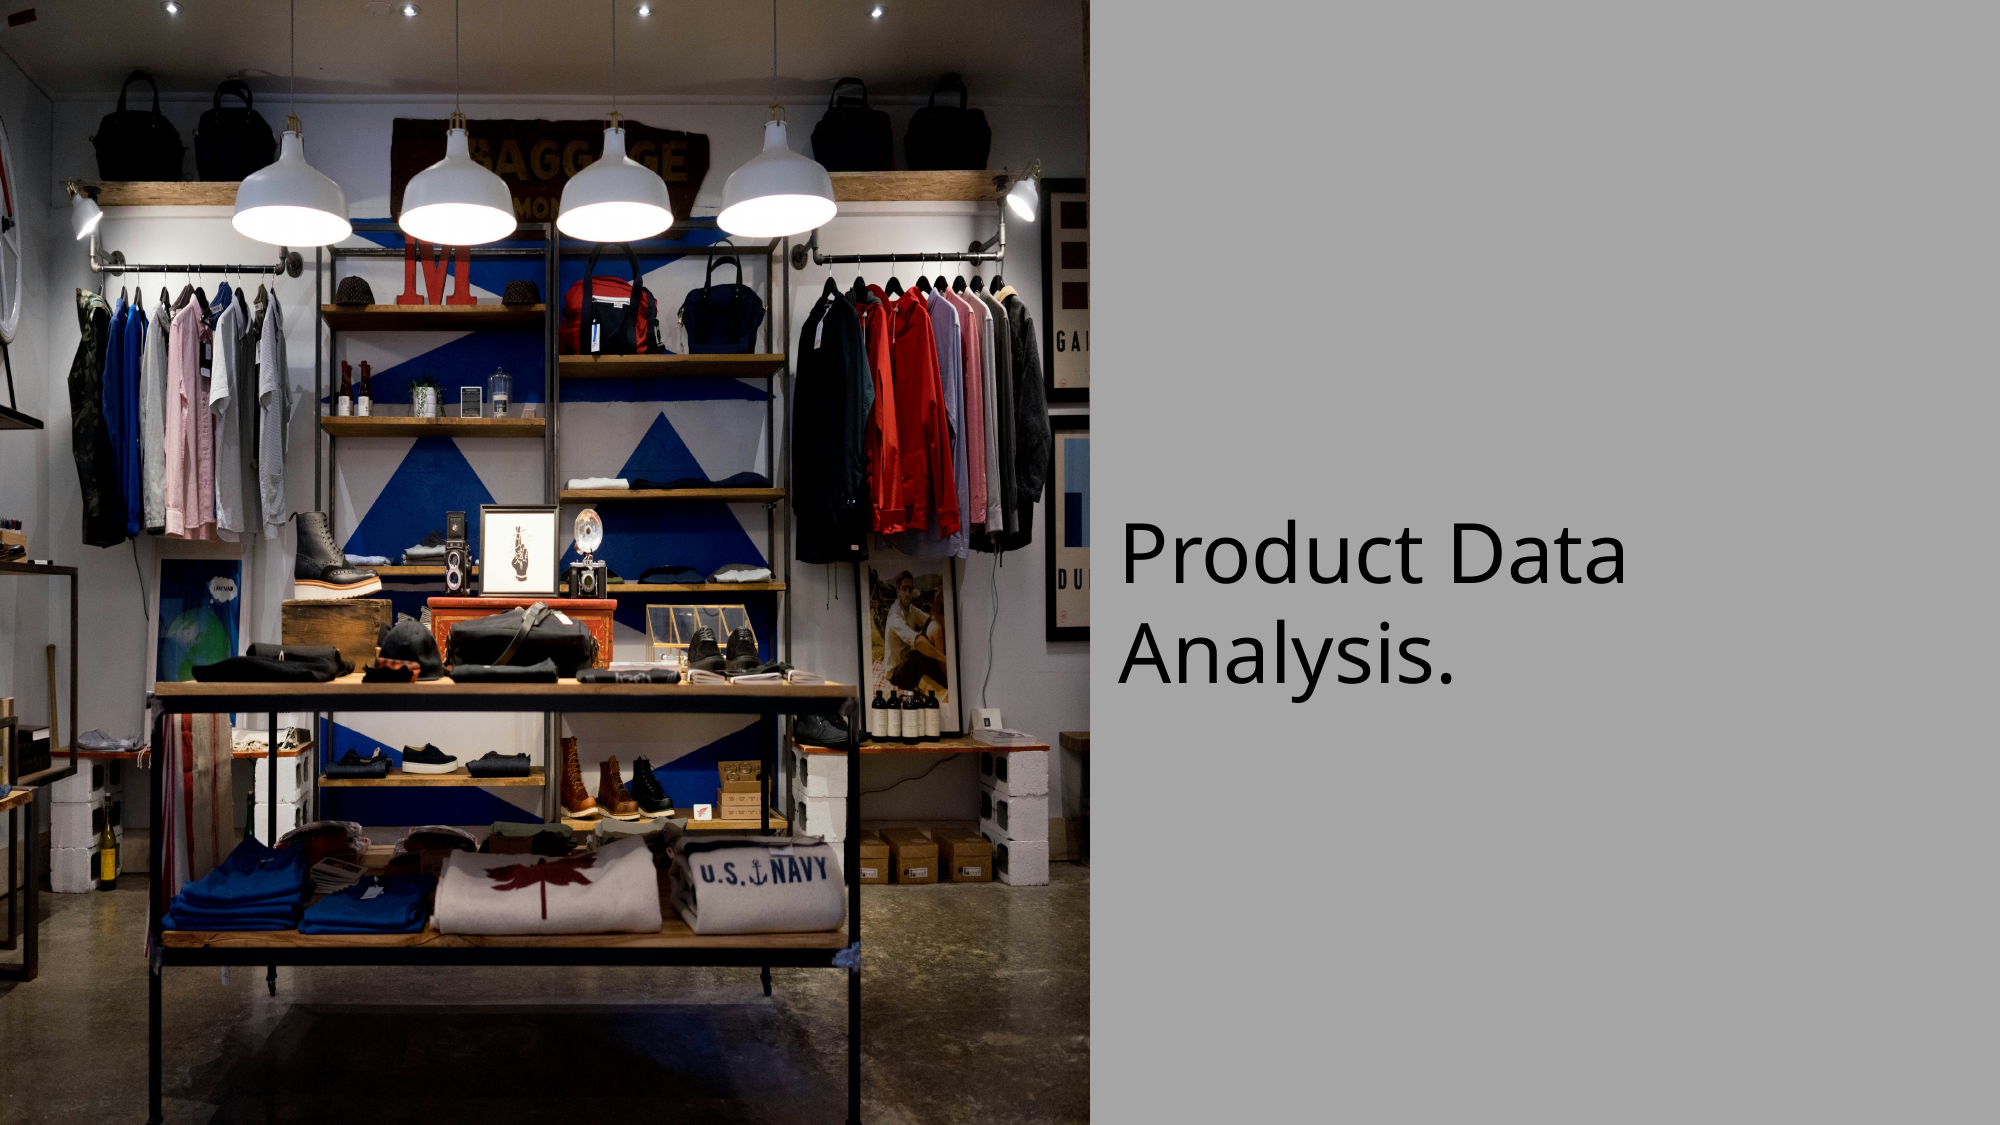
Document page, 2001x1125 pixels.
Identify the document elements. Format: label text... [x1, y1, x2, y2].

picture [0, 0, 1090, 1125]
text_box Product Data Analysis. [1104, 492, 1979, 708]
